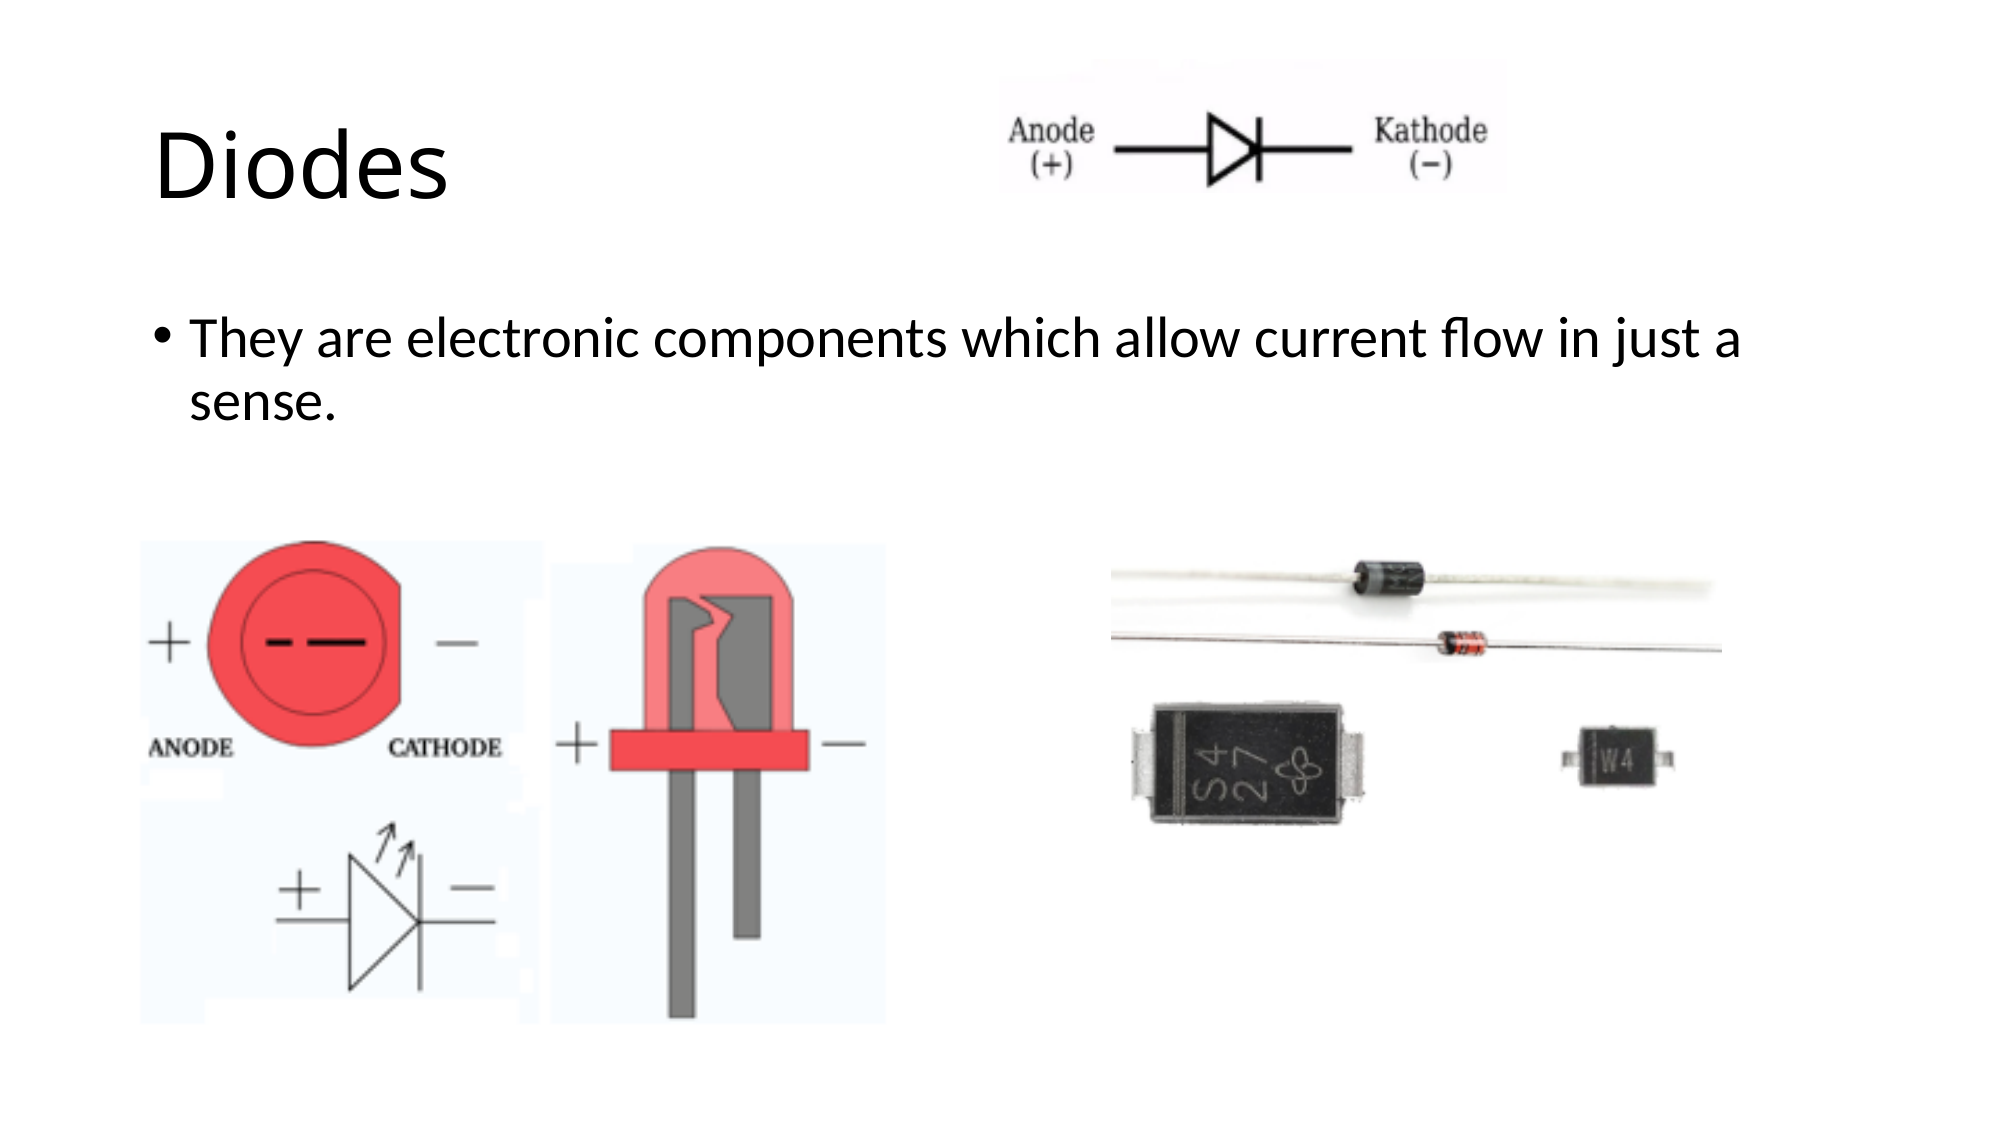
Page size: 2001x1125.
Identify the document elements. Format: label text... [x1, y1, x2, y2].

title Diodes [137, 59, 1863, 278]
picture [1111, 546, 1722, 845]
picture [999, 59, 1507, 193]
list They are electronic components which allow current flow in just a sense. [137, 299, 1863, 1014]
picture [78, 528, 889, 1055]
